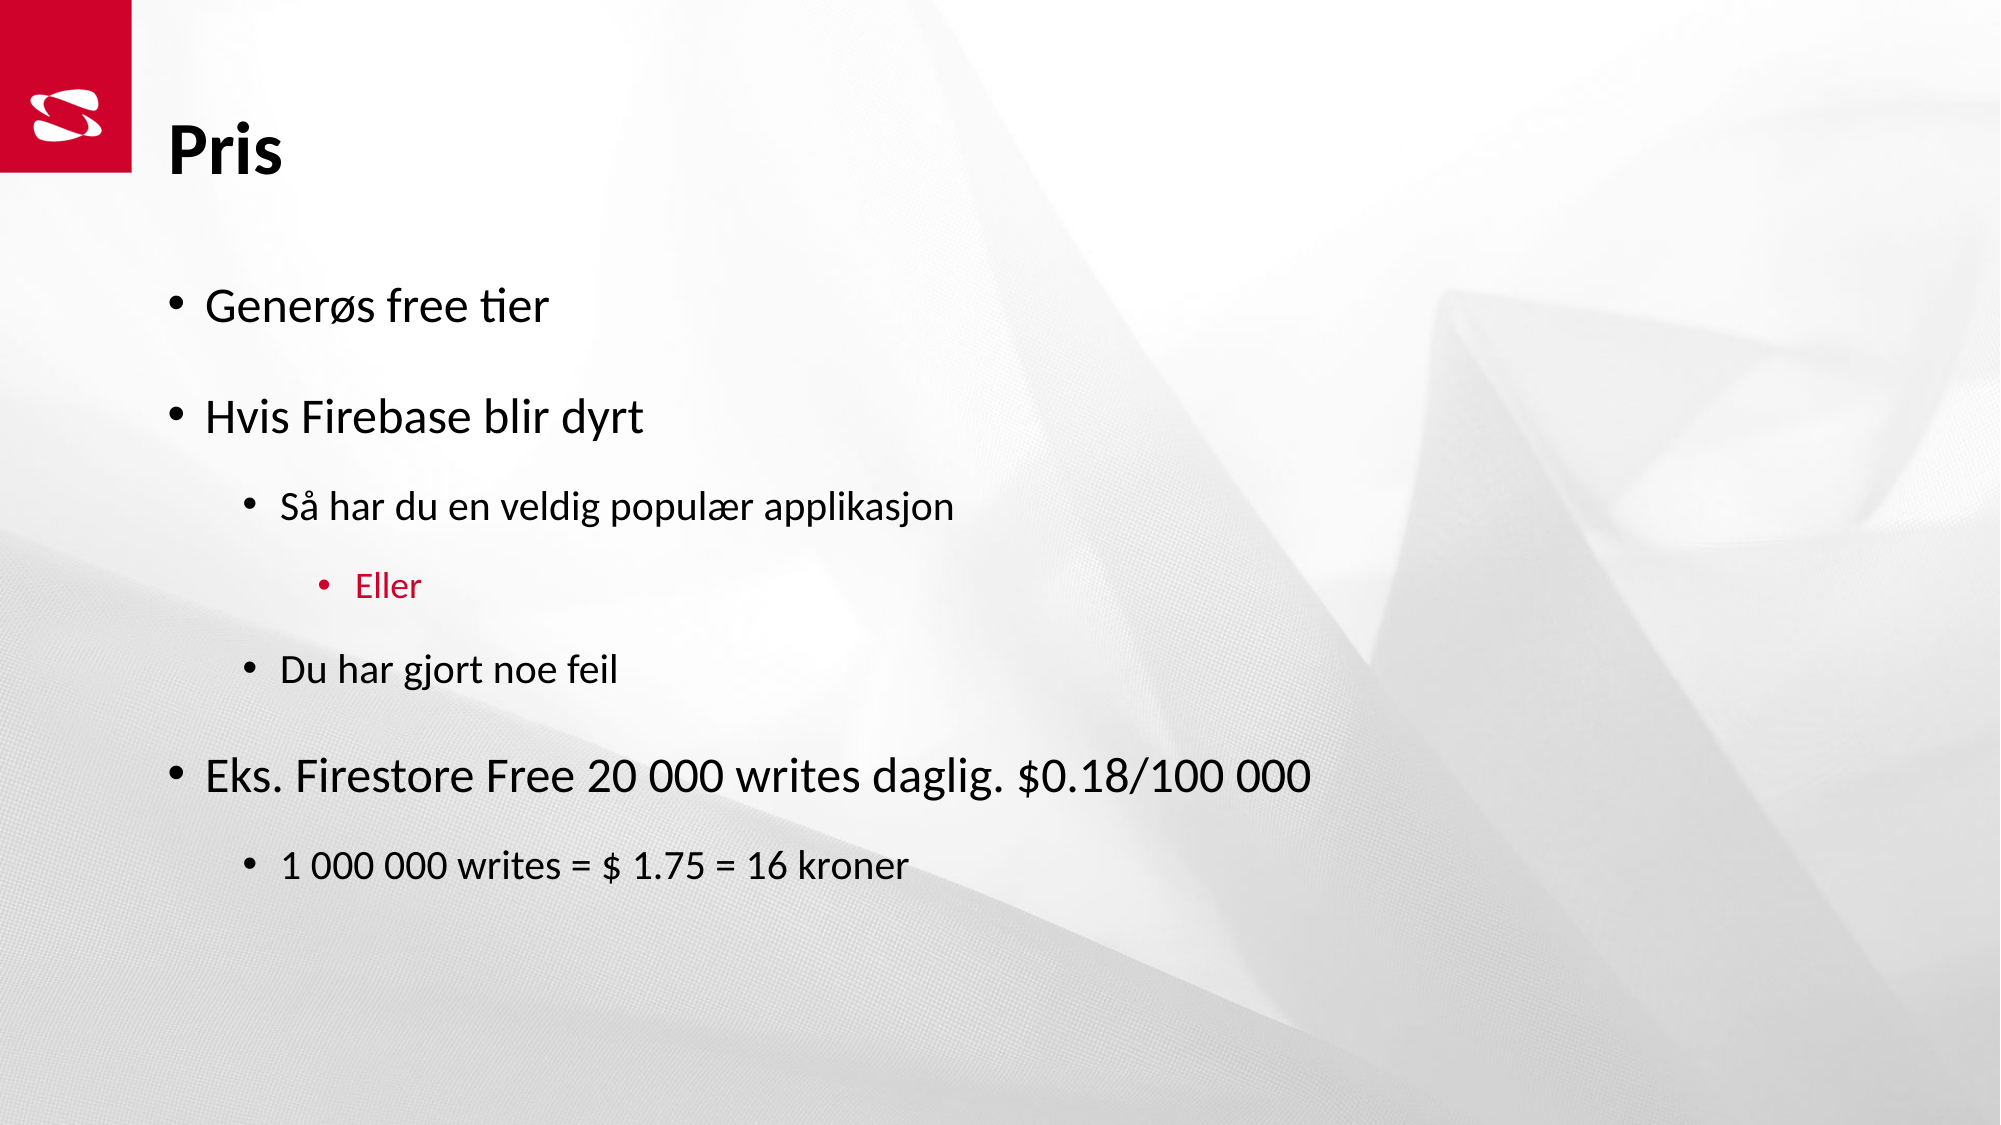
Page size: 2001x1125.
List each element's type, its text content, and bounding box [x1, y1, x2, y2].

picture [0, 0, 2000, 1125]
picture [30, 89, 102, 142]
title Pris [153, 0, 1331, 199]
list Generøs free tier Hvis Firebase blir dyrt Så har du en veldig populær applikasjon Eller Du har gjort noe feil Eks. Firestore Free 20 000 writes daglig. $0.18/100 000 1 000 000 writes = $ 1.75 = 16 kroner [152, 234, 1831, 905]
